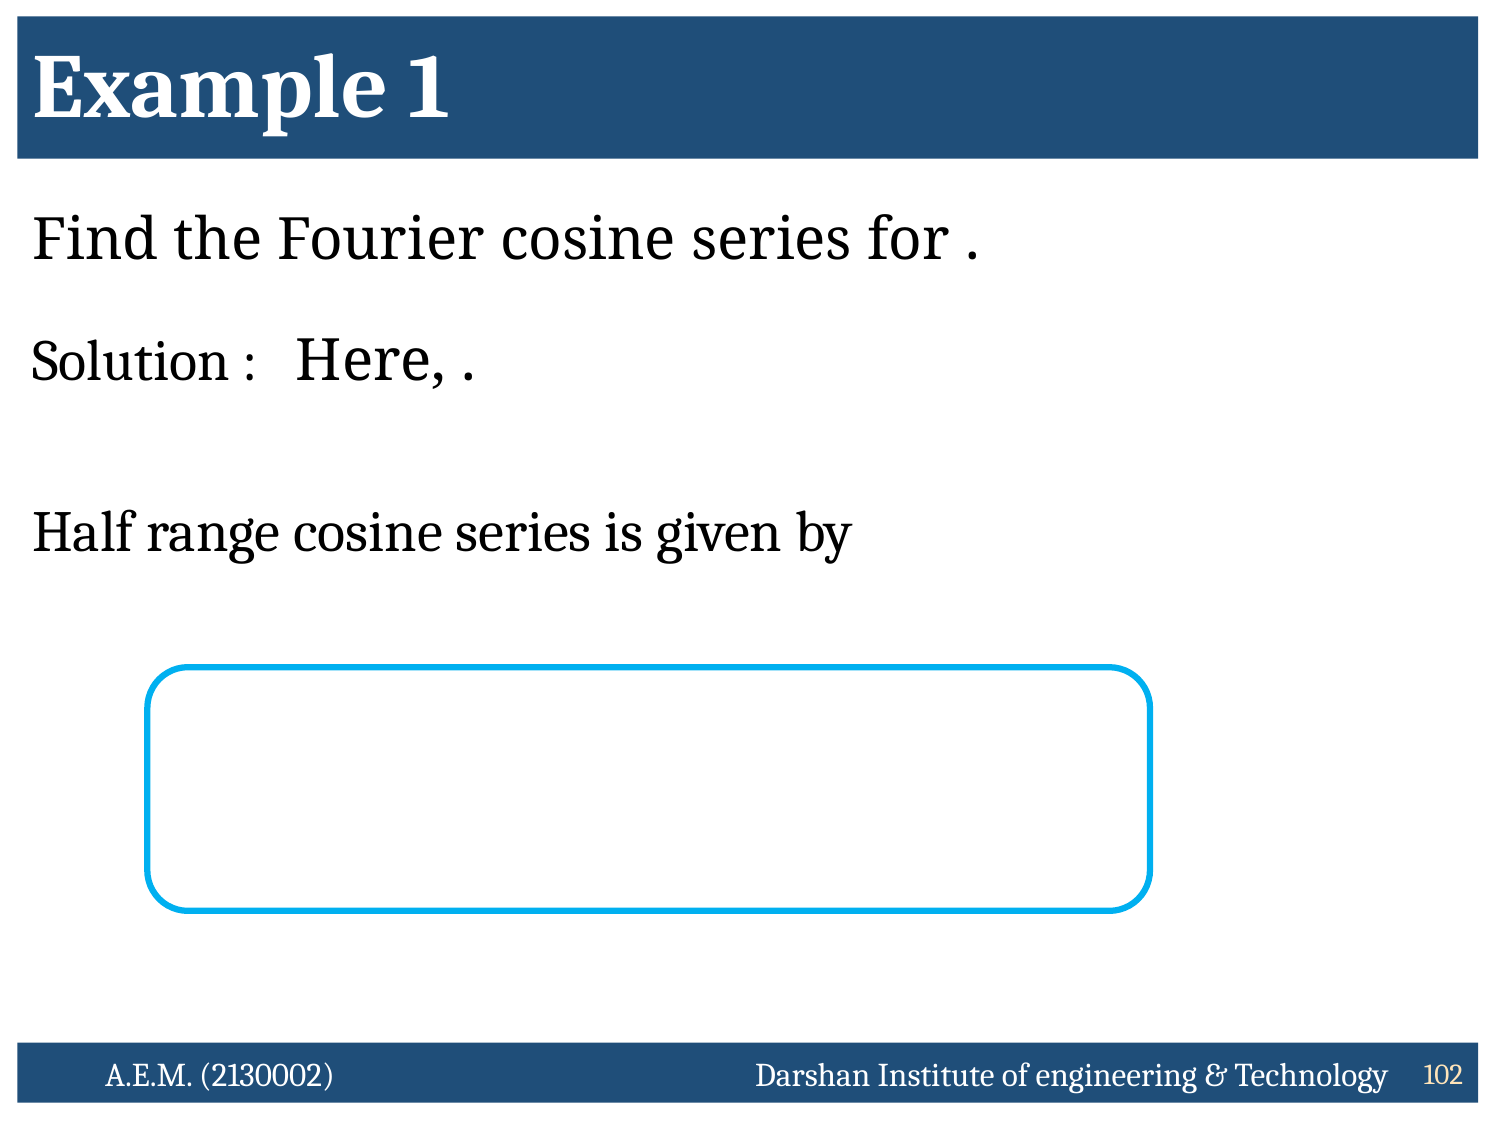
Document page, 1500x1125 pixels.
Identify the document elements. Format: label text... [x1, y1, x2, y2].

slide_number 102 [1393, 1042, 1479, 1103]
footer A.E.M. (2130002) Darshan Institute of engineering & Technology [17, 1042, 1393, 1103]
title Example 1 [17, 16, 1479, 159]
